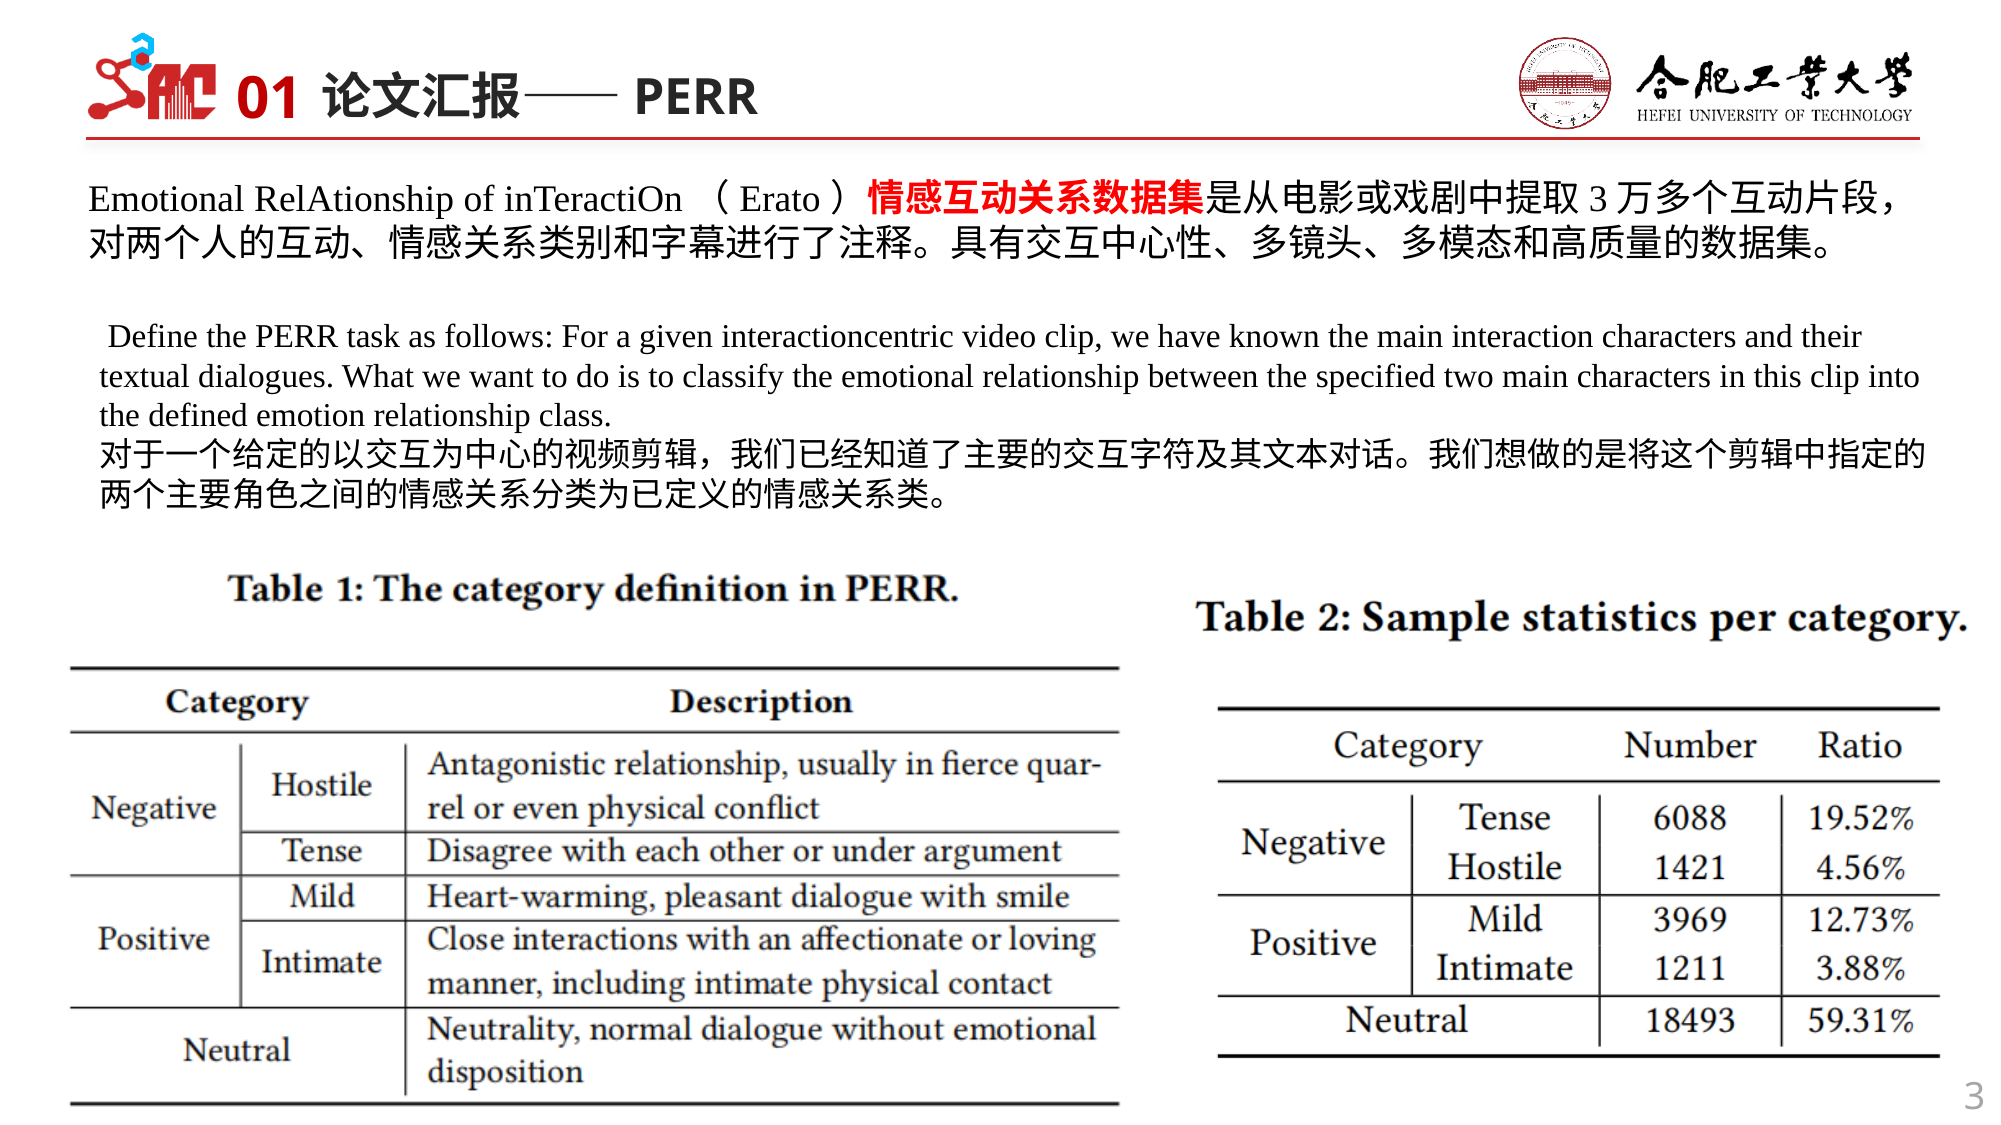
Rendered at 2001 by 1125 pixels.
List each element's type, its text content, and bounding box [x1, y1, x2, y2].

text_box Emotional RelAtionship of inTeractiOn（Erato）情感互动关系数据集是从电影或戏剧中提取3万多个互动片段，对两个人的互动、情感关系类别和字幕进行了注释。具有交互中心性、多镜头、多模态和高质量的数据集。 [73, 166, 1956, 272]
text_box 01 [221, 35, 346, 139]
picture [1187, 586, 1980, 1078]
picture [85, 12, 220, 147]
picture [1511, 29, 1955, 136]
text_box [1875, 1064, 2000, 1125]
text_box Define the PERR task as follows: For a given interactioncentric video clip, we have known the main interaction characters and their textual dialogues. What we want to do is to classify the emotional relationship between the specified two main characters in this clip into the defined emotion relationship class. 对于一个给定的以交互为中心的视频剪辑，我们已经知道了主要的交互字符及其文本对话。我们想做的是将这个剪辑中指定的两个主要角色之间的情感关系分类为已定义的情感关系类。 [84, 306, 1945, 521]
picture [38, 557, 1135, 1125]
text_box 论文汇报——PERR [306, 41, 1233, 132]
